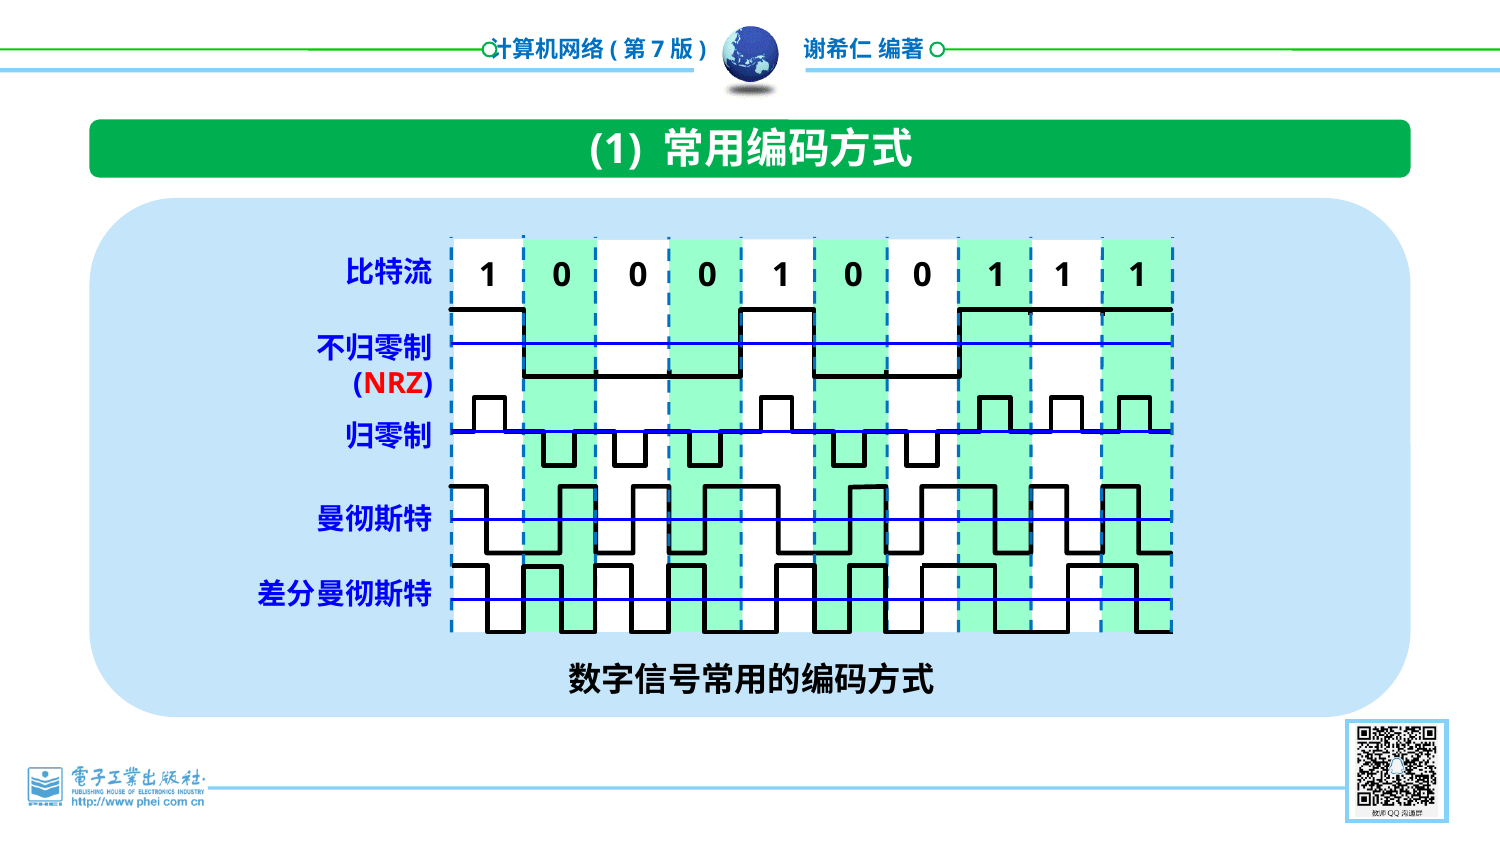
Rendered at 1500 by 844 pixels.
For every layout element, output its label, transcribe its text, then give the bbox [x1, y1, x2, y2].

picture [23, 764, 208, 809]
text_box (1) 常用编码方式 [574, 114, 929, 179]
picture [720, 24, 780, 100]
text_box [203, 234, 1174, 634]
text_box [929, 119, 1411, 178]
text_box 数字信号常用的编码方式 [511, 651, 992, 706]
text_box [87, 195, 1413, 720]
text_box [89, 119, 574, 178]
picture [1355, 724, 1438, 817]
